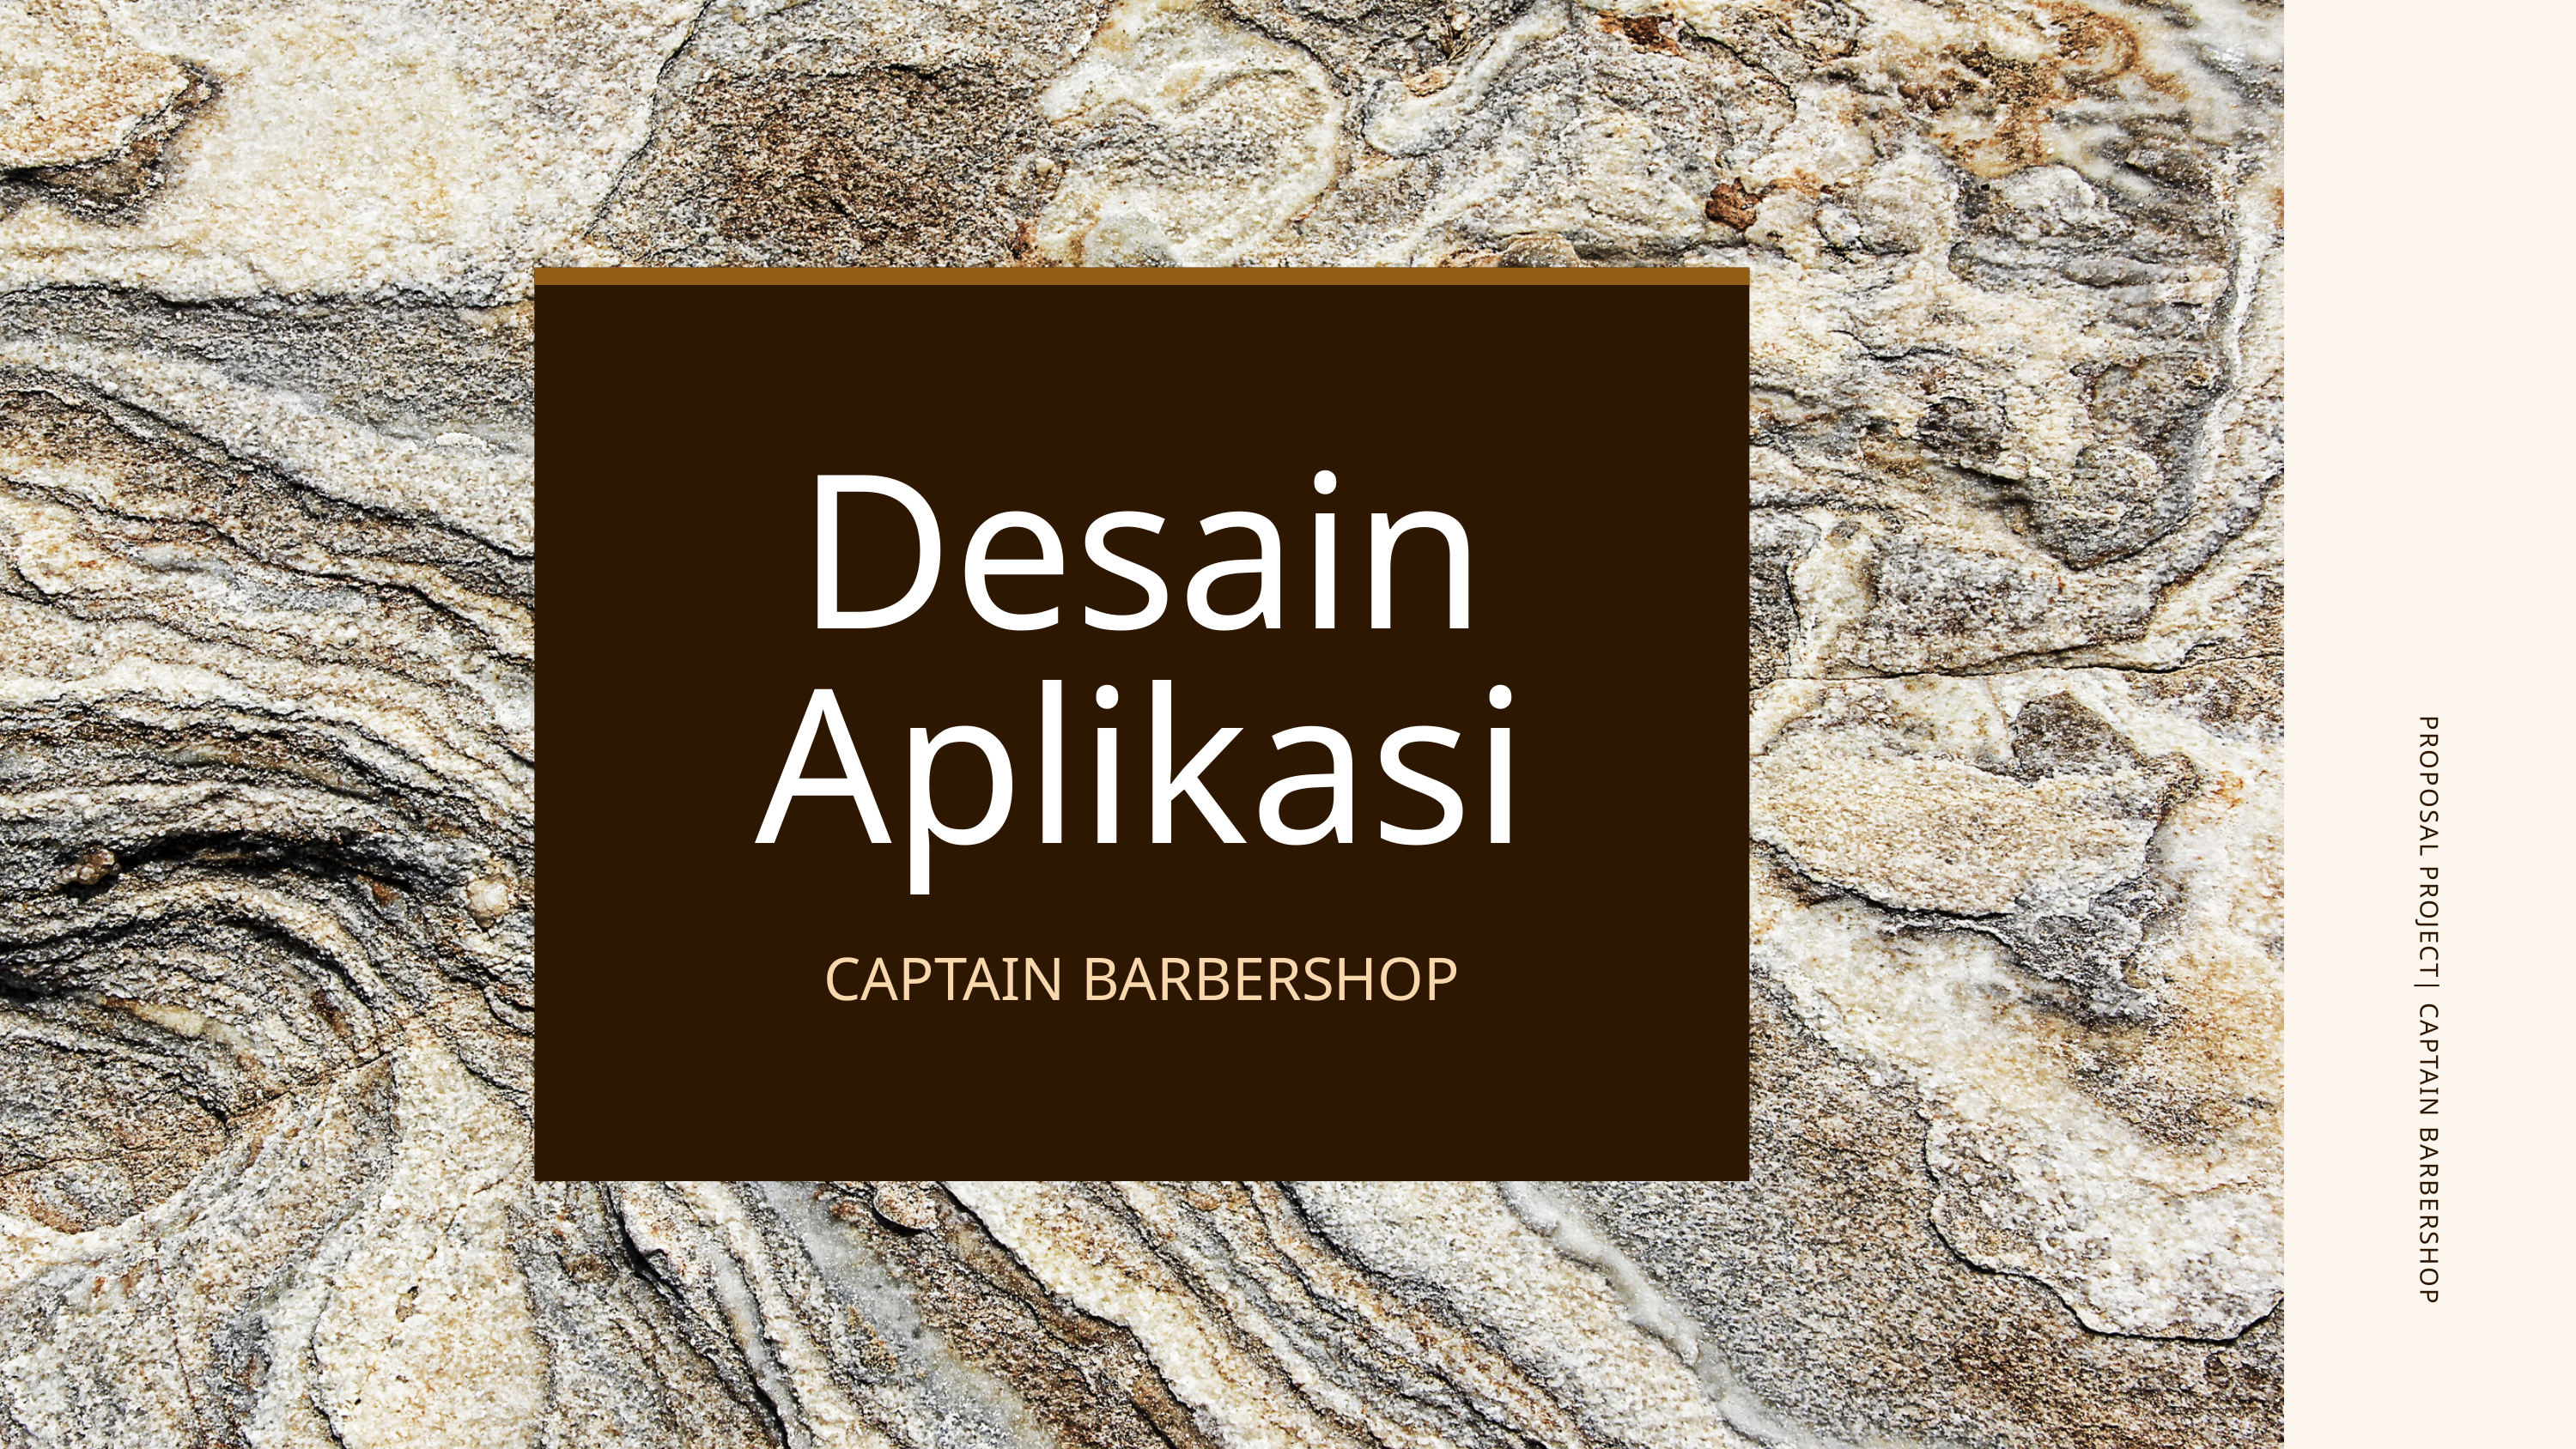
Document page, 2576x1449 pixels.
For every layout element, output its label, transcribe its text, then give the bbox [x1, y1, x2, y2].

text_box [534, 267, 1750, 1182]
text_box PROPOSAL PROJECT| CAPTAIN BARBERSHOP [2415, 524, 2451, 1304]
picture [0, 0, 2285, 1449]
